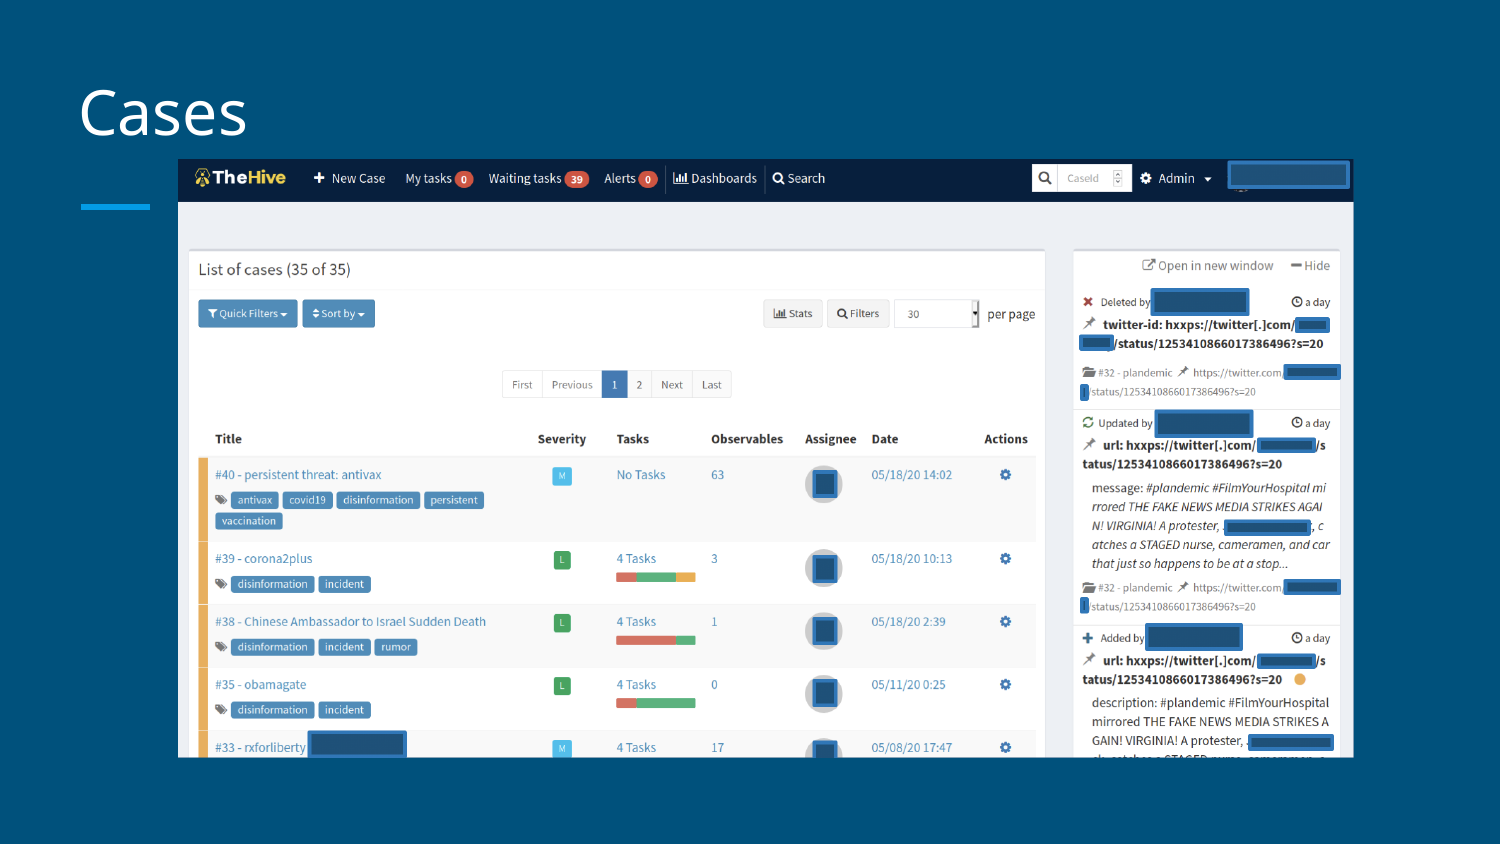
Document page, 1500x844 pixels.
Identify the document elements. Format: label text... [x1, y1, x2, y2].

picture [179, 160, 1353, 757]
title Cases [63, 49, 1437, 164]
